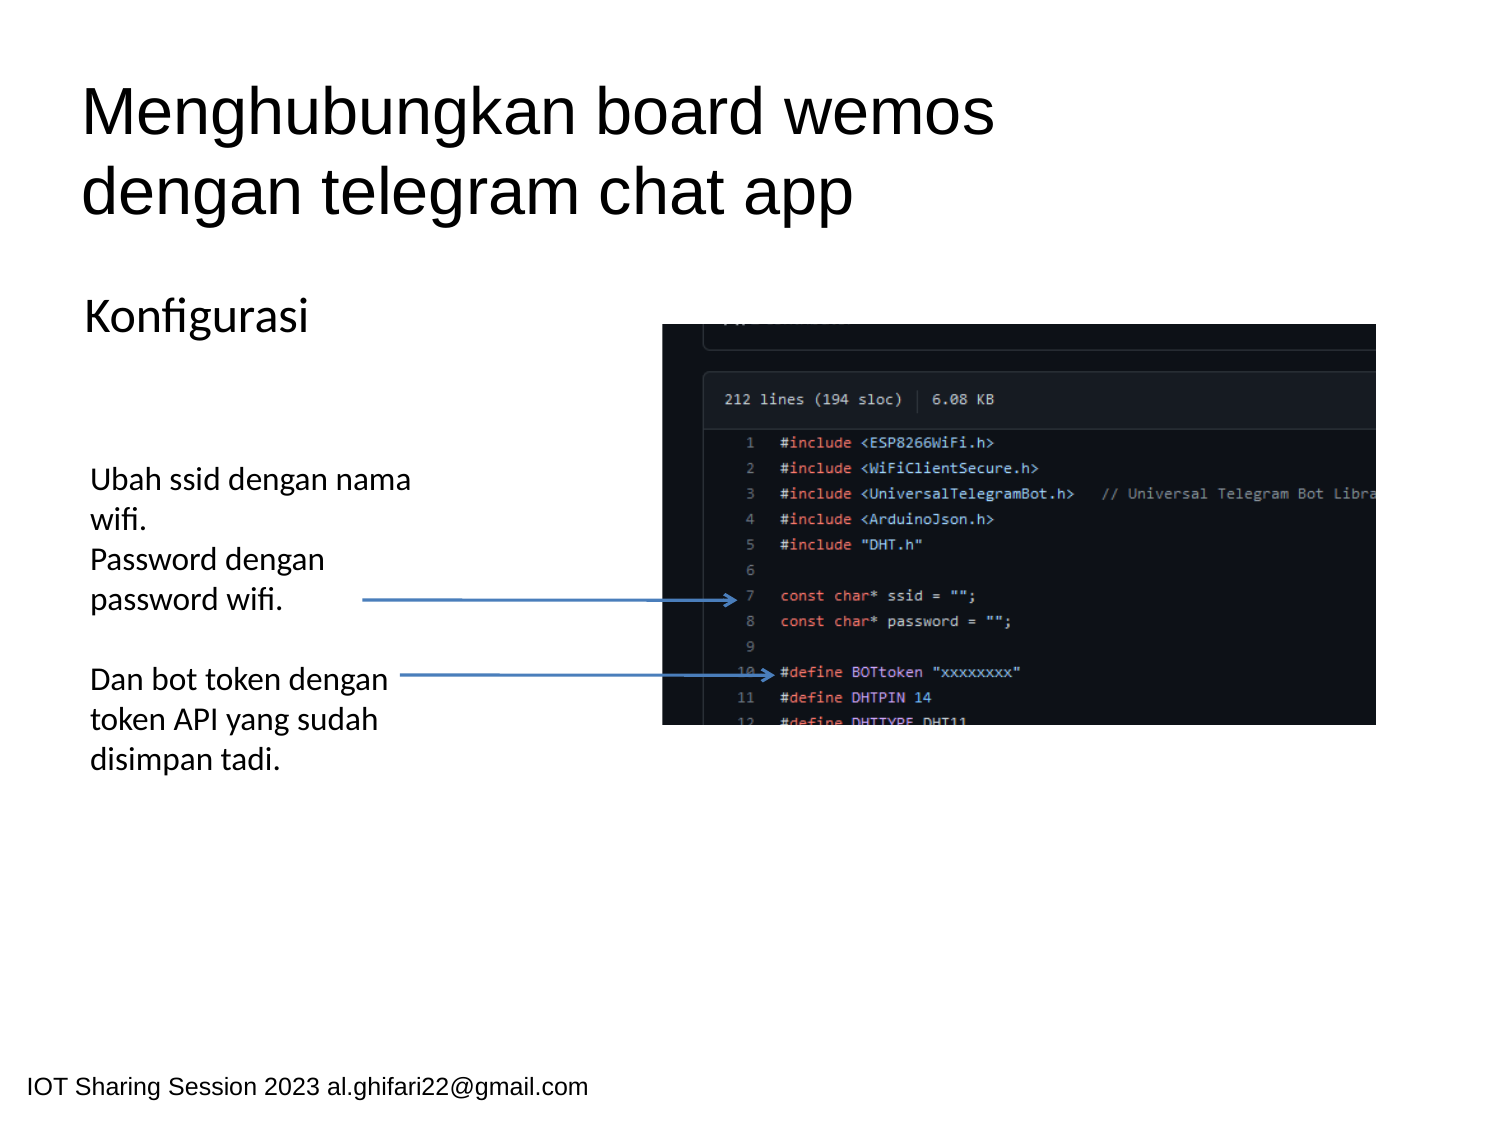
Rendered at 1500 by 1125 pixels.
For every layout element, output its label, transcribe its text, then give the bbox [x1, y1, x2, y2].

text_box Ubah ssid dengan nama wifi. Password dengan password wifi. Dan bot token dengan token API yang sudah disimpan tadi. [75, 449, 475, 785]
text_box Konfigurasi [69, 274, 1075, 350]
text_box IOT Sharing Session 2023 al.ghifari22@gmail.com [11, 1062, 605, 1108]
picture [662, 324, 1377, 726]
text_box Menghubungkan board wemos dengan telegram chat app [66, 60, 1012, 236]
